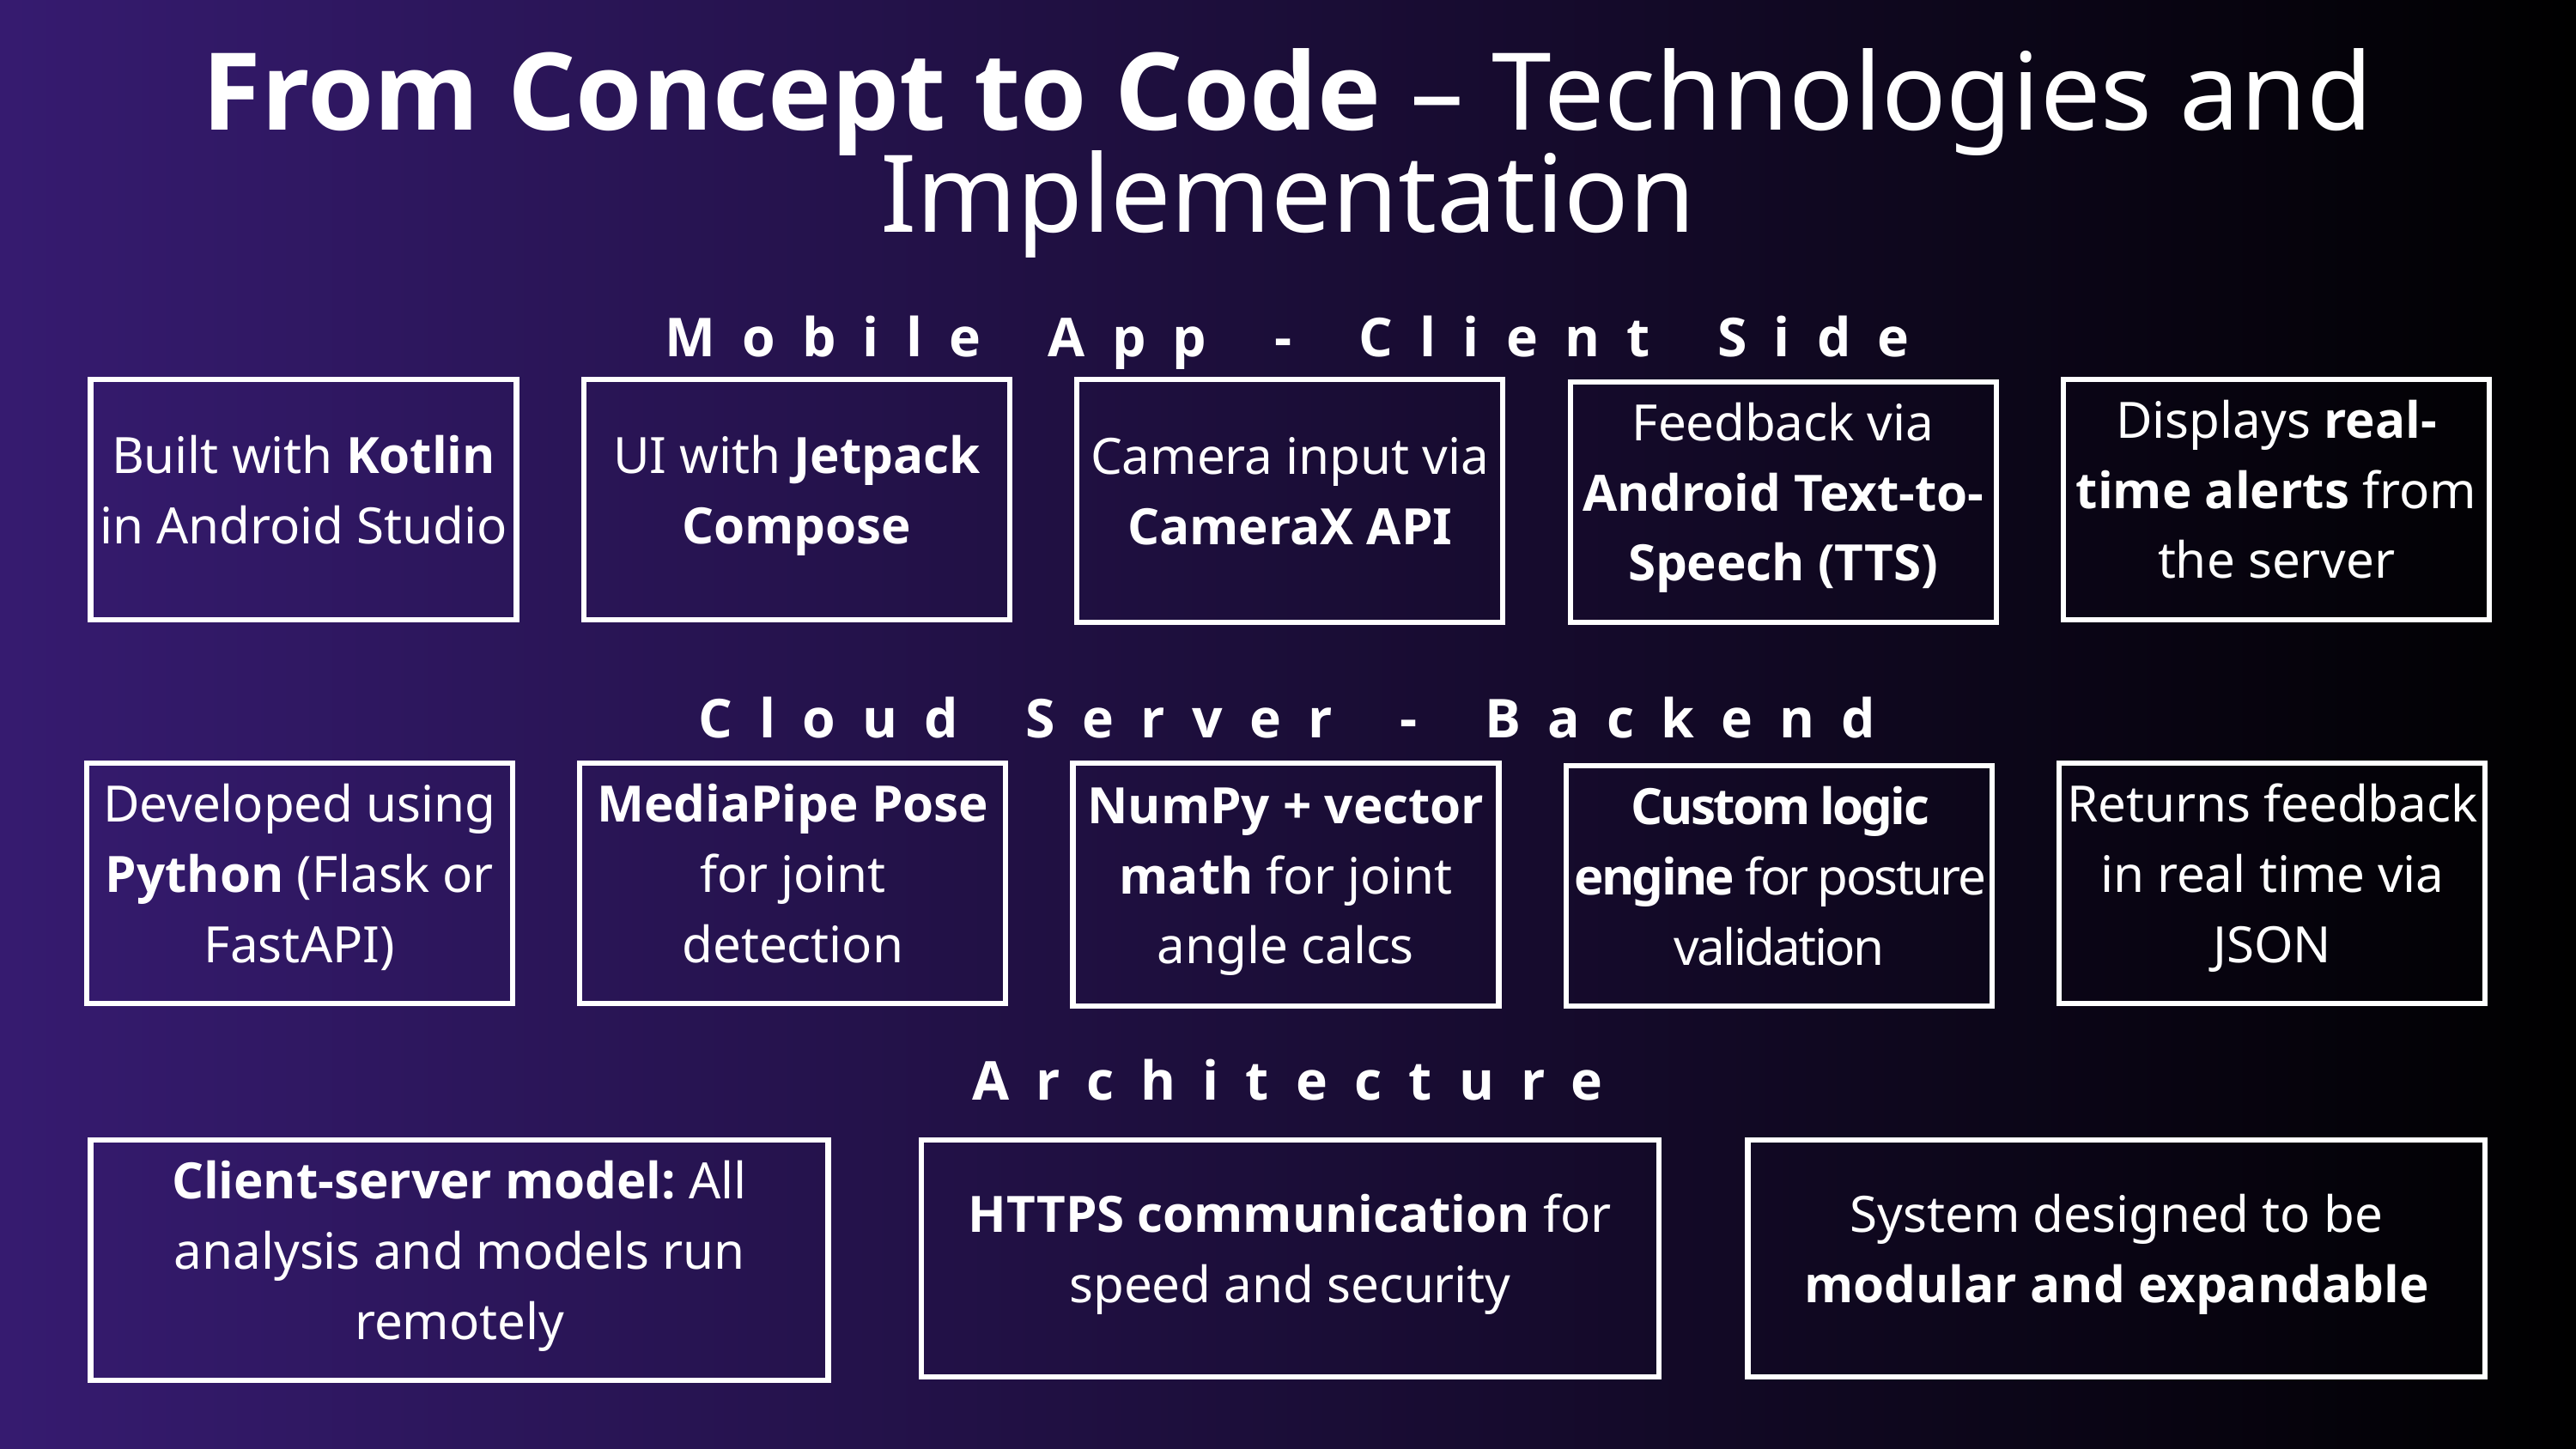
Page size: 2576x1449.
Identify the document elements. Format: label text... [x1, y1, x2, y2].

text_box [920, 1139, 1659, 1378]
text_box Cloud Server - Backend [0, 673, 2576, 749]
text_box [1072, 762, 1499, 1007]
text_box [579, 762, 1006, 1004]
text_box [583, 379, 1011, 621]
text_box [2059, 762, 2486, 1004]
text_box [86, 762, 513, 1004]
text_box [2063, 379, 2490, 621]
text_box Architecture [0, 1035, 2576, 1111]
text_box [90, 379, 517, 621]
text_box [1076, 379, 1504, 622]
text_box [1747, 1139, 2486, 1378]
text_box Mobile App - Client Side [0, 292, 2576, 367]
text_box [1565, 765, 1993, 1007]
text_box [1570, 381, 1996, 622]
text_box From Concept to Code – Technologies and Implementation [0, 49, 2576, 254]
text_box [90, 1139, 829, 1381]
